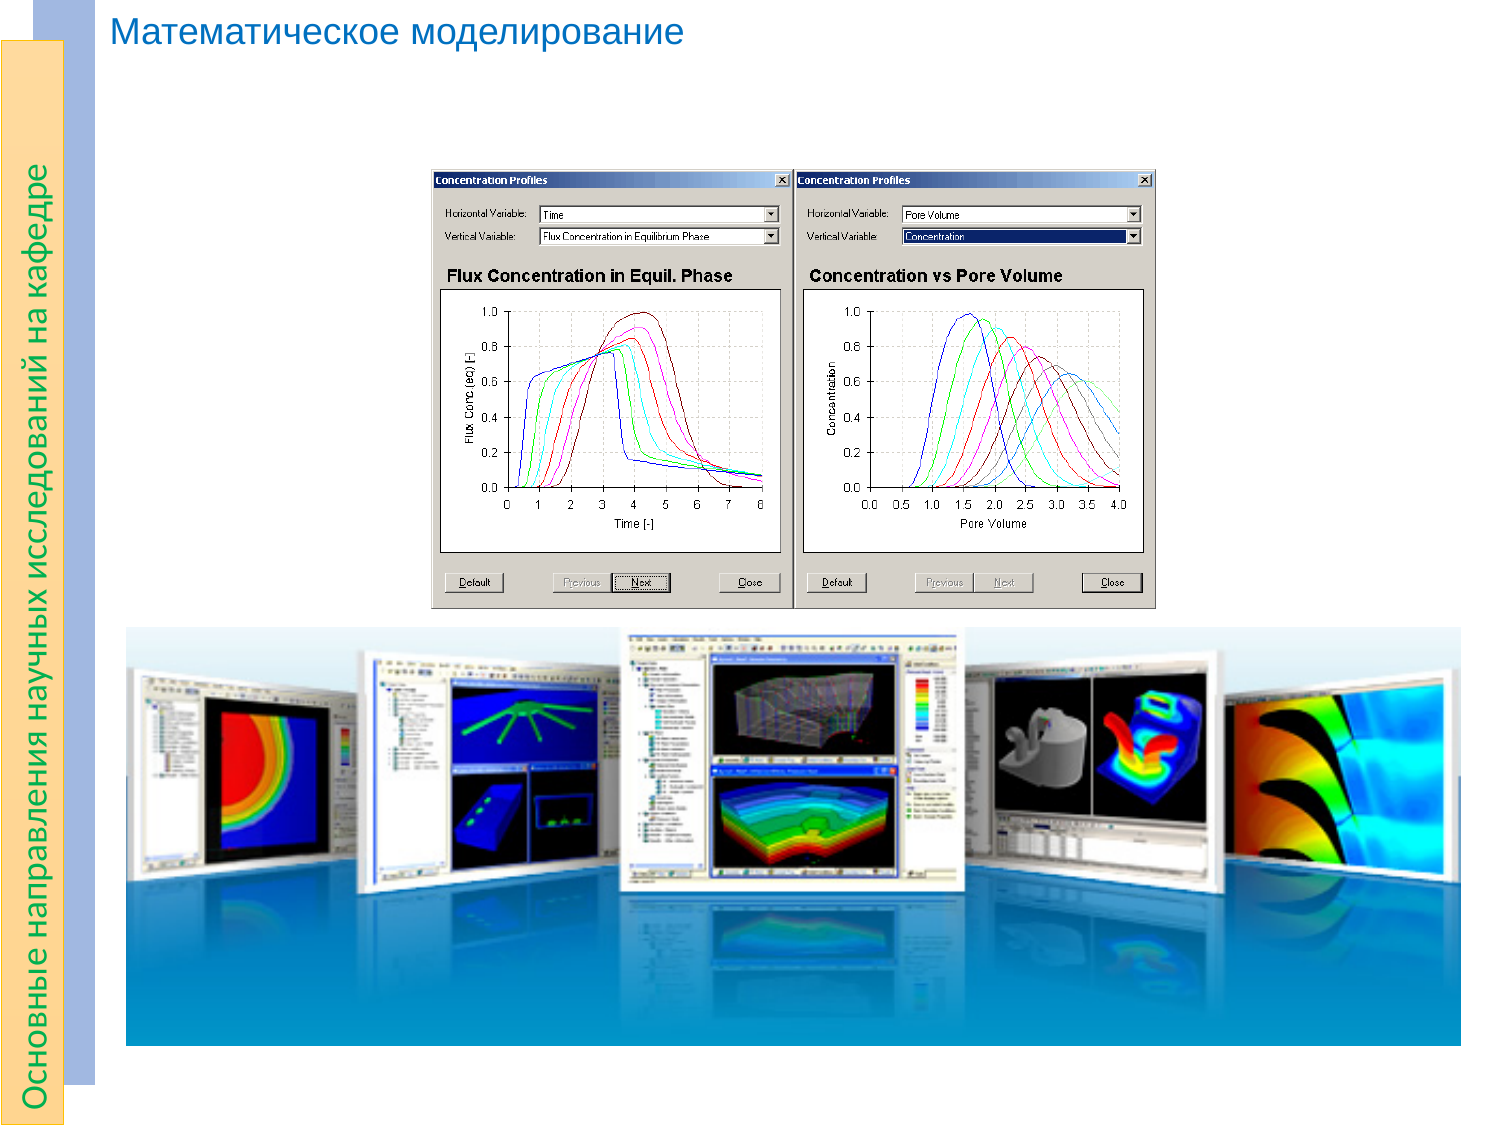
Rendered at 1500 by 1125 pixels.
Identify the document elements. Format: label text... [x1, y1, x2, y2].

picture [431, 169, 1156, 609]
text_box [62, 0, 95, 1085]
text_box Основные направления научных исследований на кафедре [1, 0, 62, 1125]
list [126, 627, 1461, 1046]
text_box Математическое моделирование [94, 0, 845, 105]
